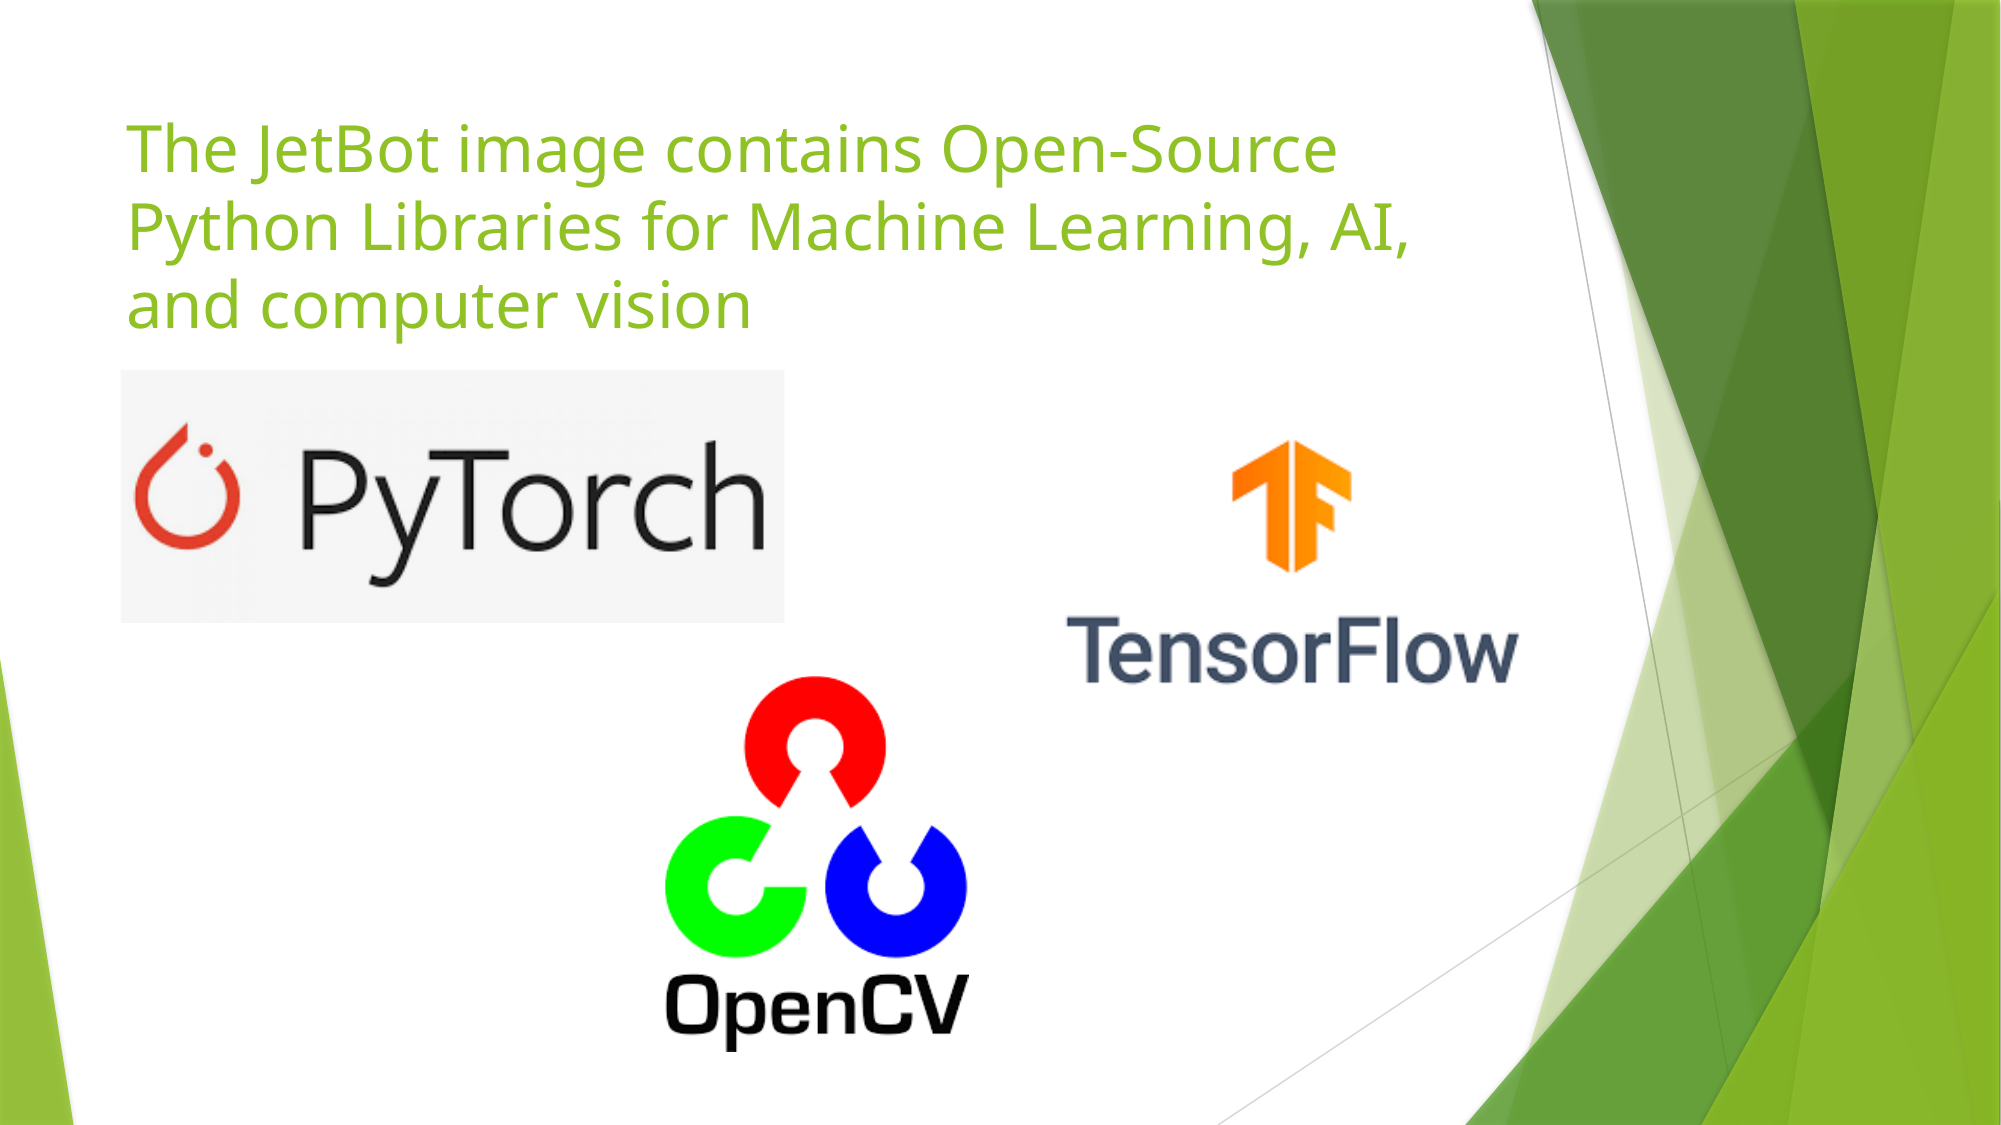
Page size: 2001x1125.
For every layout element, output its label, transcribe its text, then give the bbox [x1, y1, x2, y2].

picture [663, 675, 969, 1052]
picture [999, 374, 1586, 751]
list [110, 369, 789, 623]
title The JetBot image contains Open-Source Python Libraries for Machine Learning, AI, and computer vision [111, 99, 1522, 353]
